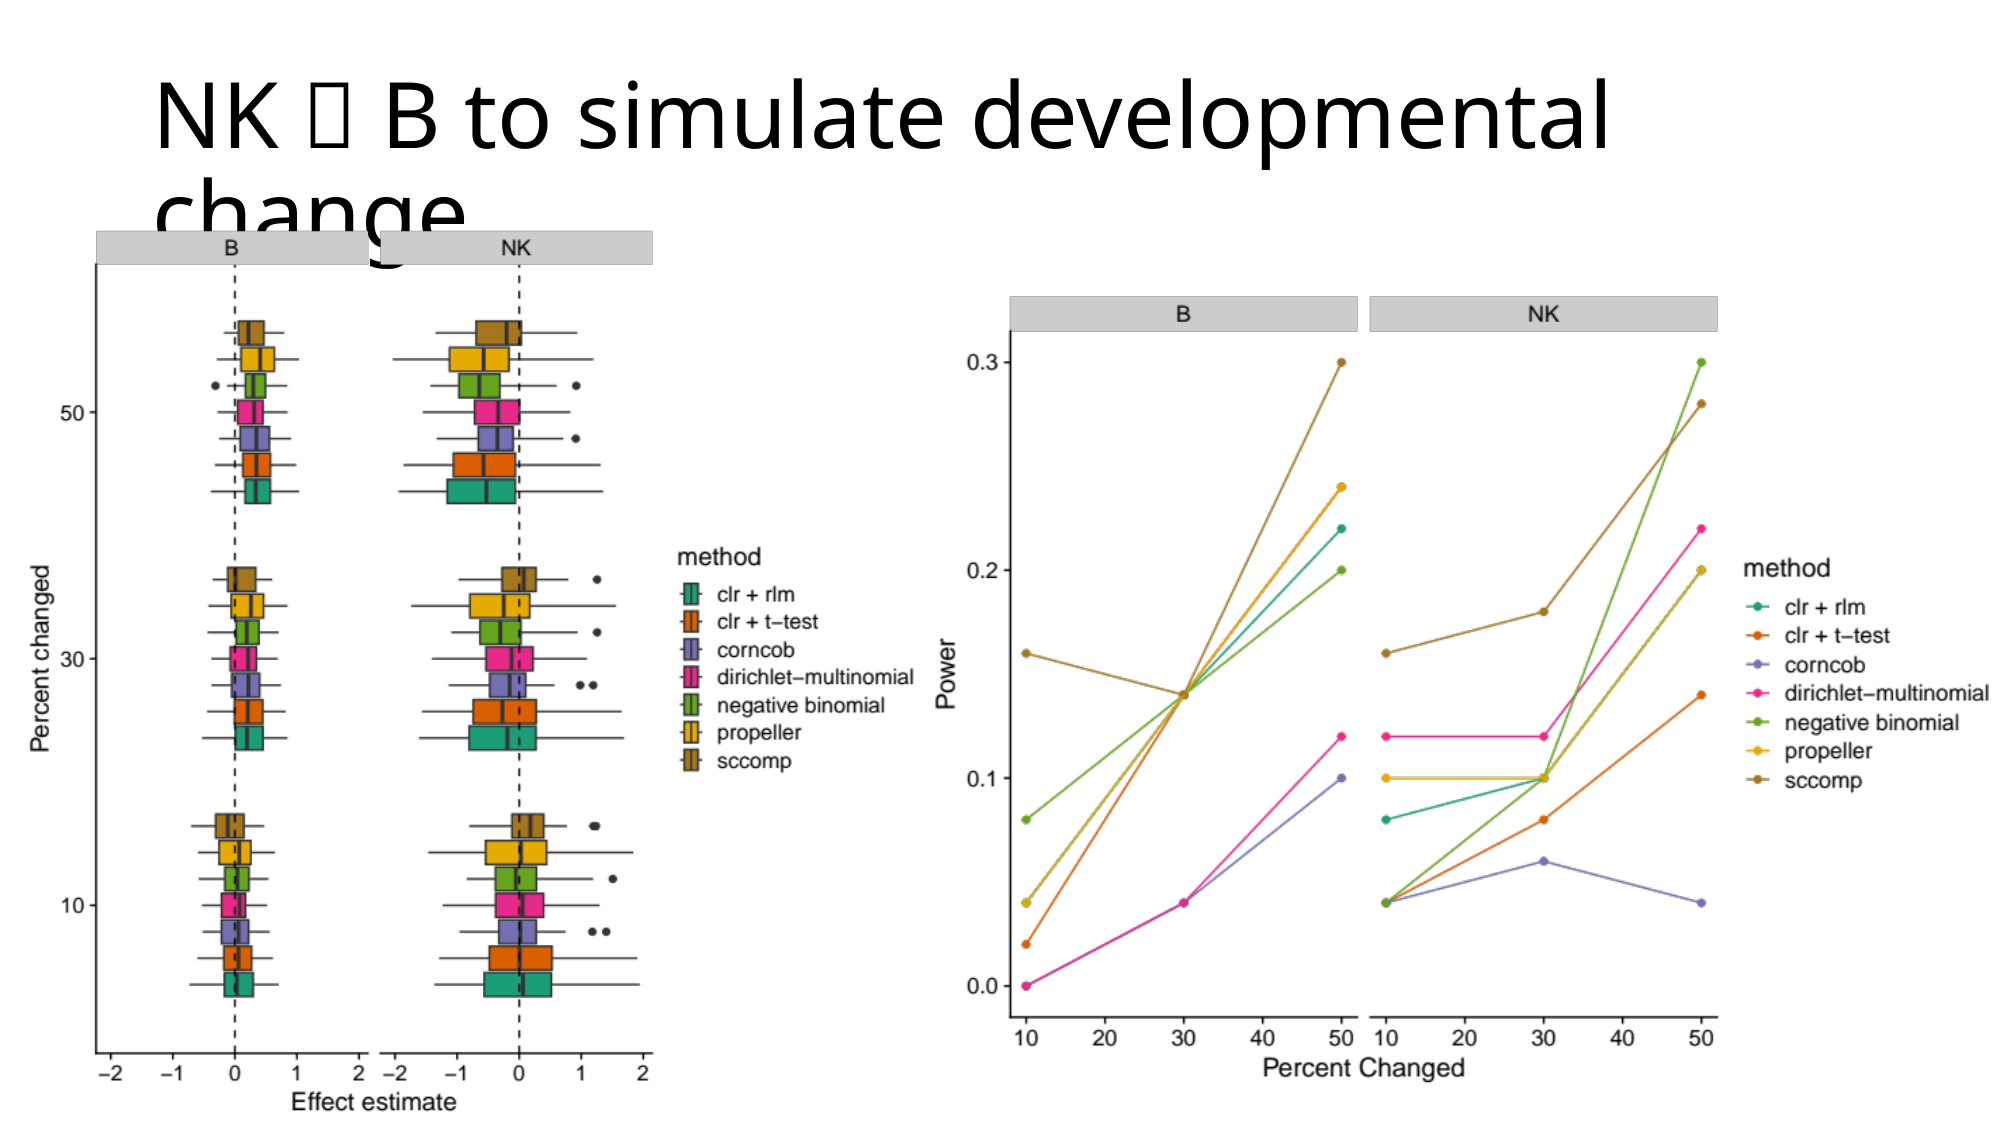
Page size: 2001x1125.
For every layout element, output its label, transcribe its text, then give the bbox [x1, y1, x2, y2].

title NK  B to simulate developmental change [137, 59, 1863, 278]
picture [17, 219, 2000, 1125]
